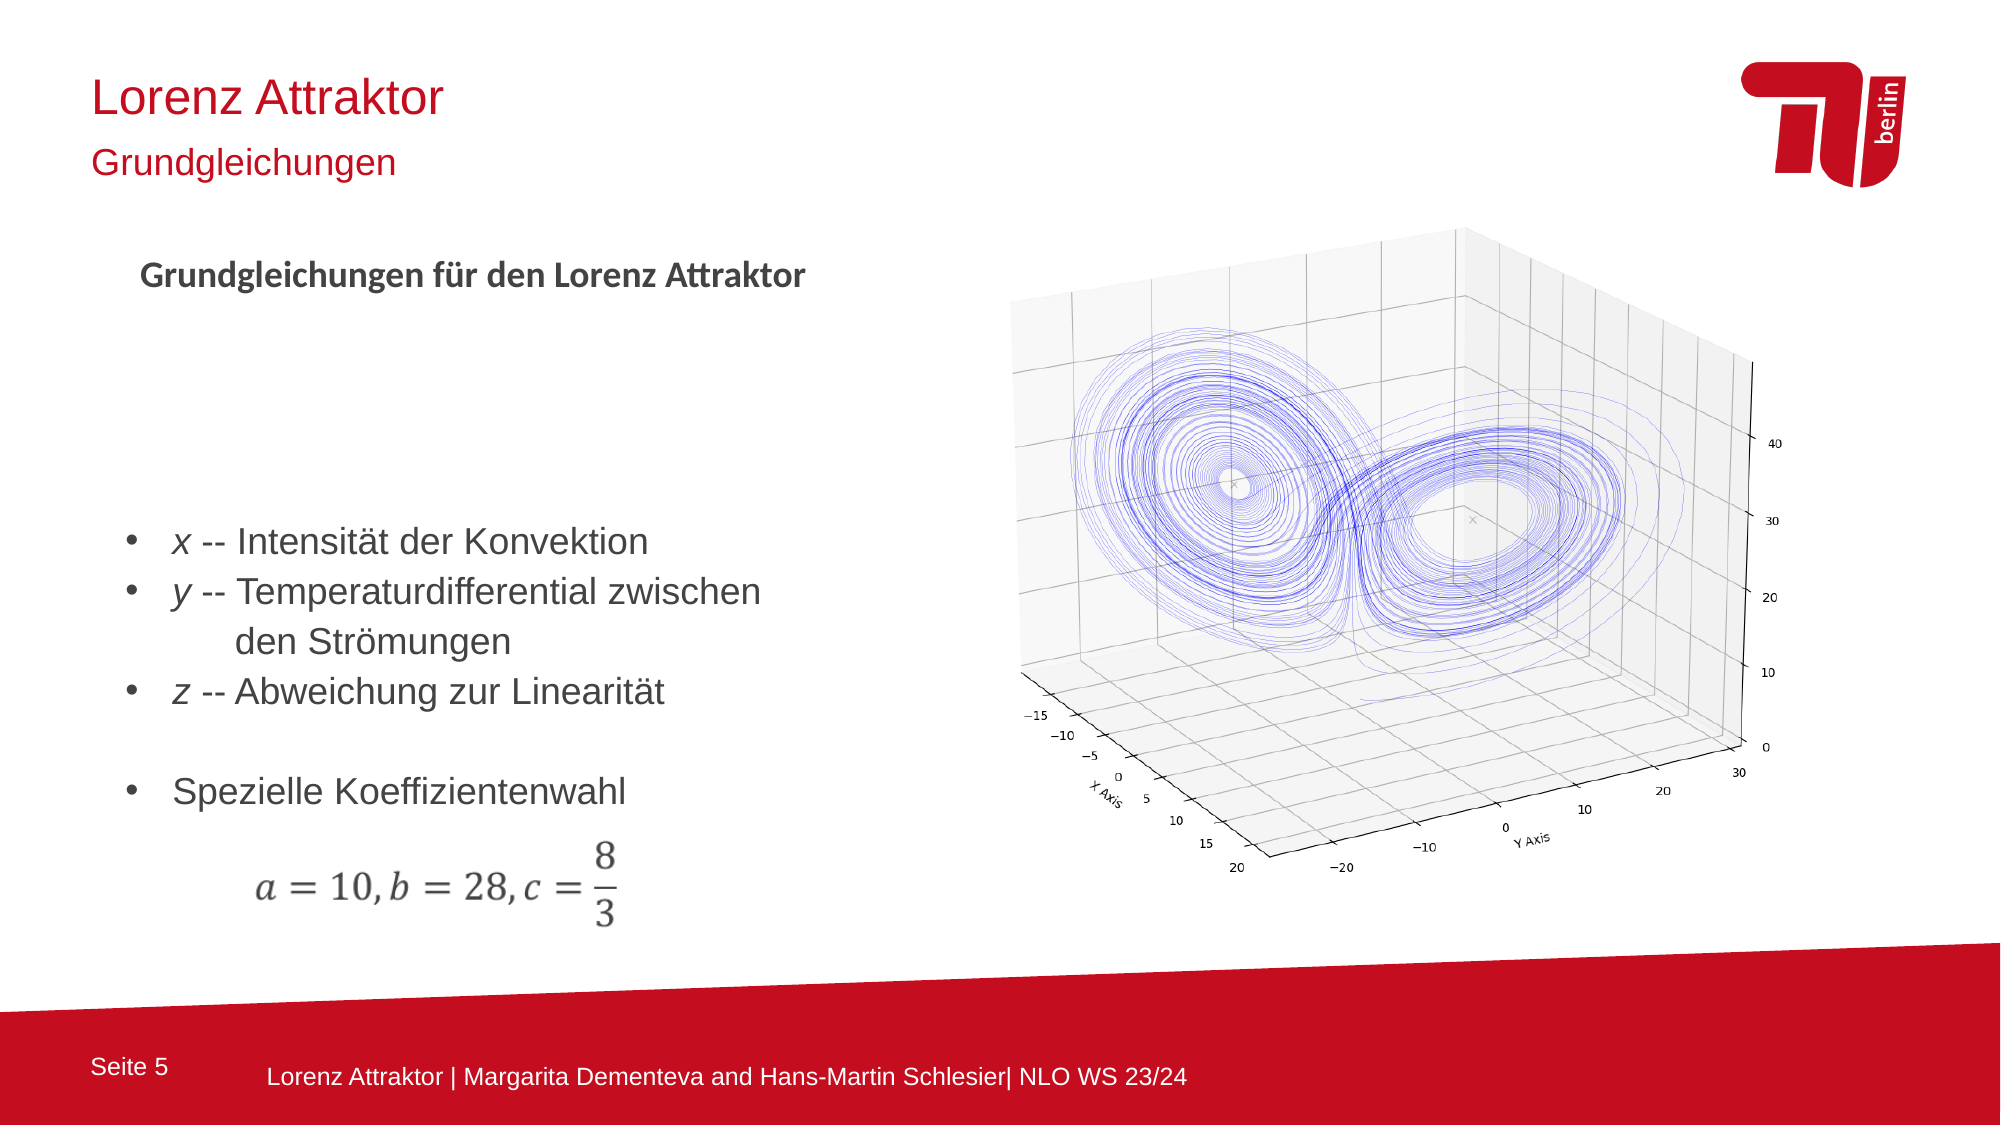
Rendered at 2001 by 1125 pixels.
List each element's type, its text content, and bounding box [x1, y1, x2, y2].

picture [149, 828, 720, 936]
picture [1741, 62, 1906, 188]
picture [880, 217, 1791, 890]
text_box Grundgleichungen für den Lorenz Attraktor [124, 242, 862, 303]
list x -- Intensität der Konvektion y -- Temperaturdifferential zwischen den Strömungen z -- Abweichung zur Linearität Spezielle Koeffizientenwahl [125, 512, 836, 769]
list Lorenz Attraktor Grundgleichungen [91, 65, 1455, 183]
